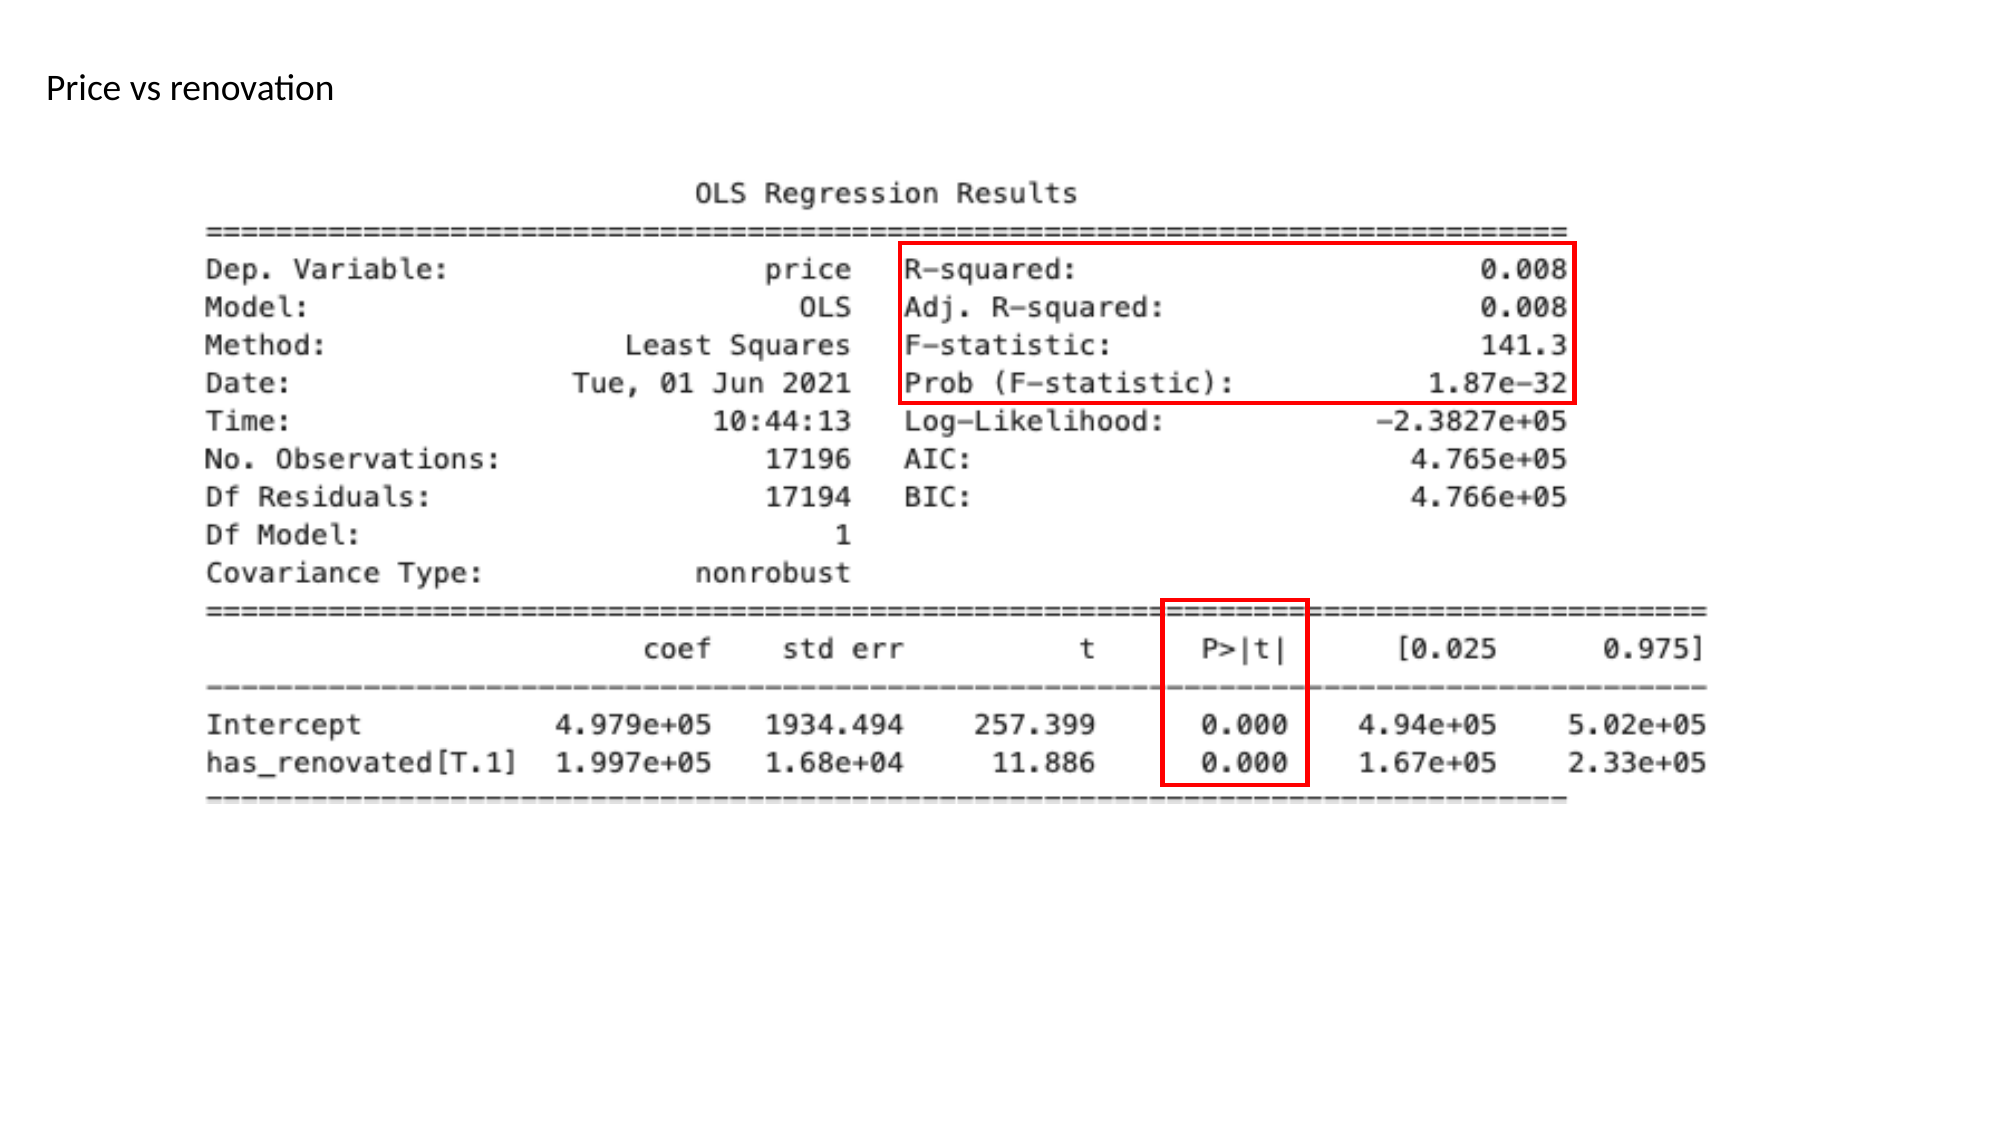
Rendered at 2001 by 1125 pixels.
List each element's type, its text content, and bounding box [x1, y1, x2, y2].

picture [164, 170, 1739, 804]
text_box Price vs renovation [31, 55, 350, 116]
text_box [899, 242, 1575, 786]
